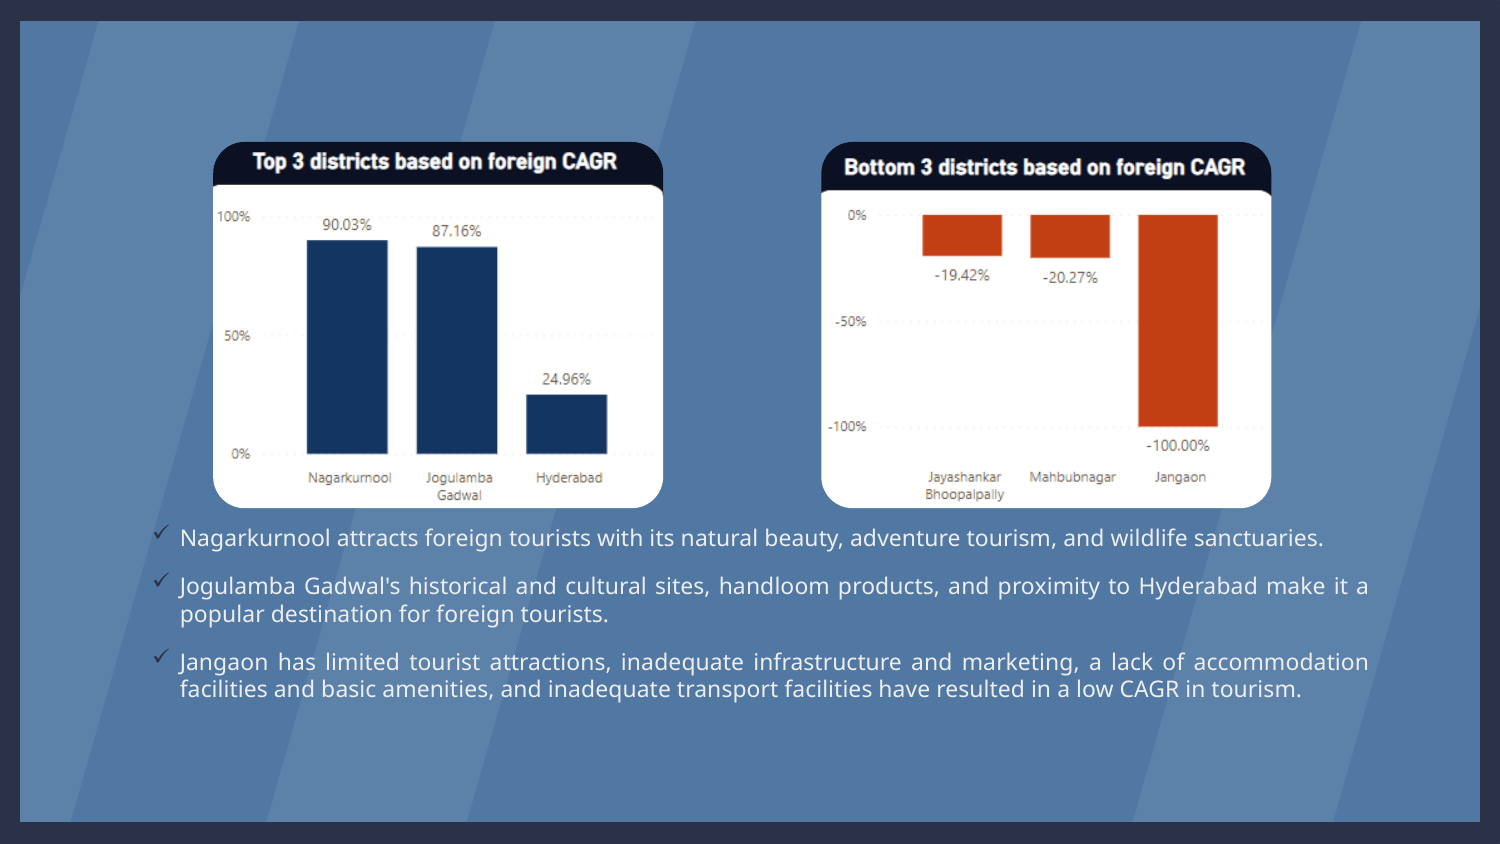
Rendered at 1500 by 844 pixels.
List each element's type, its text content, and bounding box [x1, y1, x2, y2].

subtitle Nagarkurnool attracts foreign tourists with its natural beauty, adventure tourism, and wildlife sanctuaries. Jogulamba Gadwal's historical and cultural sites, handloom products, and proximity to Hyderabad make it a popular destination for foreign tourists. Jangaon has limited tourist attractions, inadequate infrastructure and marketing, a lack of accommodation facilities and basic amenities, and inadequate transport facilities have resulted in a low CAGR in tourism. [113, 508, 1387, 786]
picture [821, 141, 1272, 509]
picture [212, 141, 664, 509]
